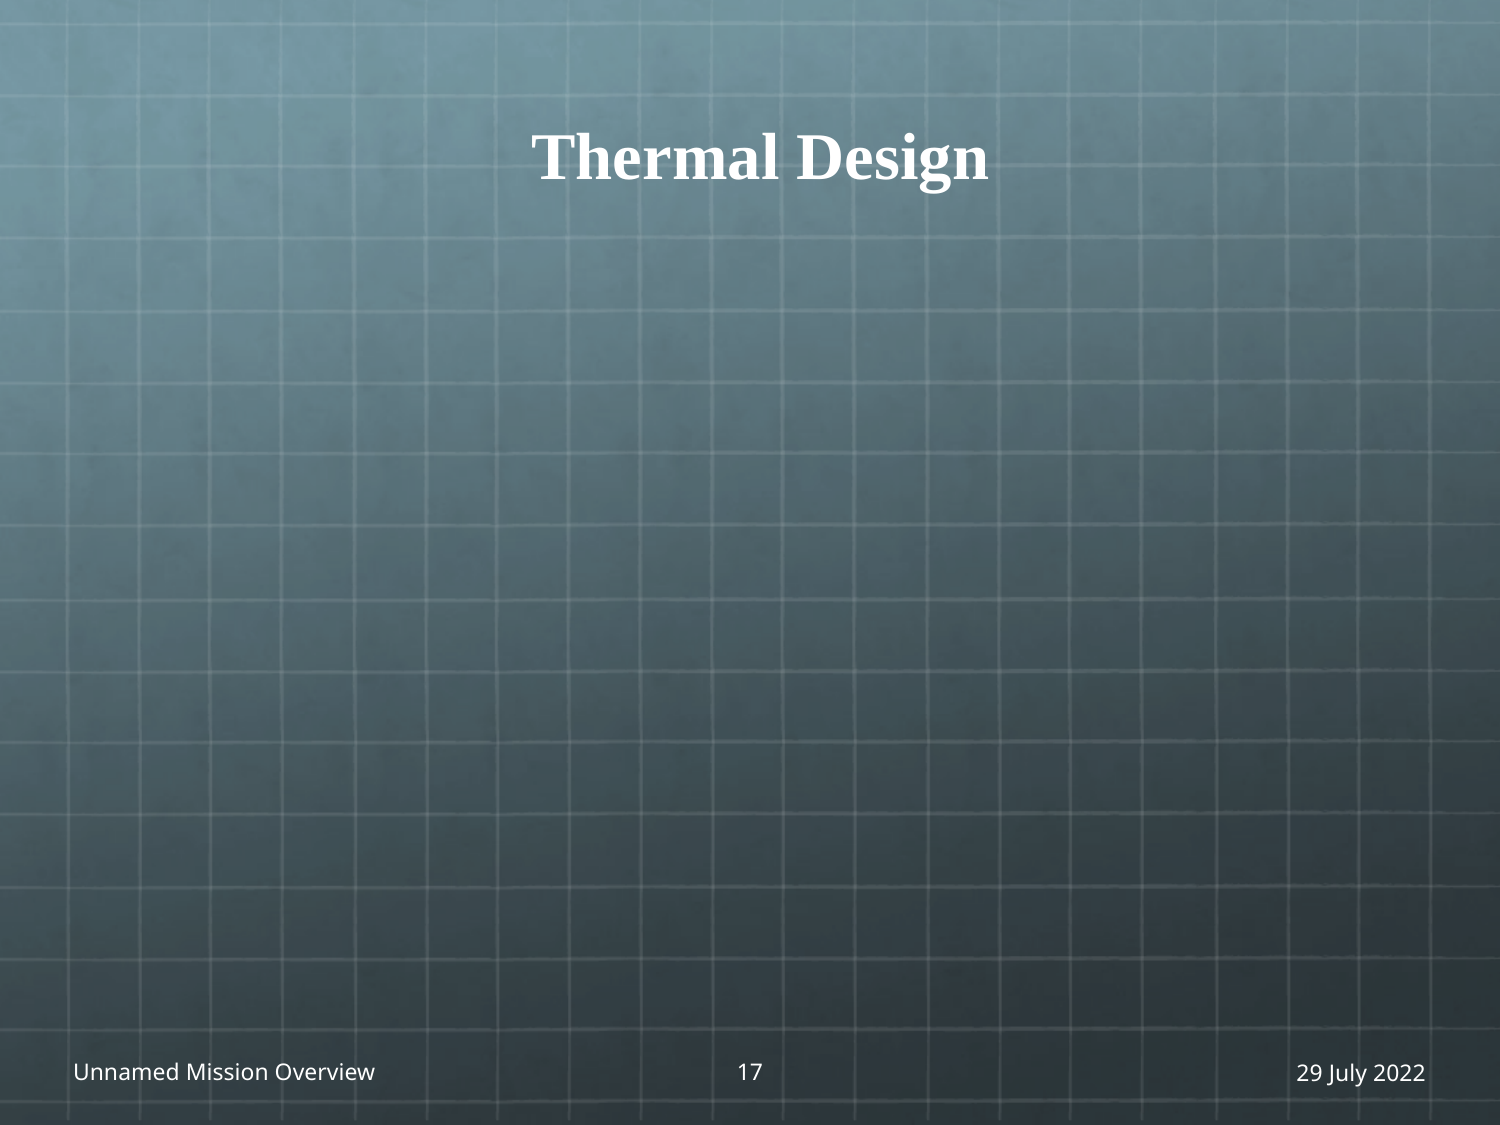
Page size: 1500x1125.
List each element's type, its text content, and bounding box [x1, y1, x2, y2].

picture [0, 0, 1500, 1125]
slide_number 18 [687, 1042, 813, 1103]
title Thermal Design [130, 17, 1374, 289]
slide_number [1091, 1042, 1442, 1103]
footer Unnamed Mission Overview [58, 1042, 534, 1103]
